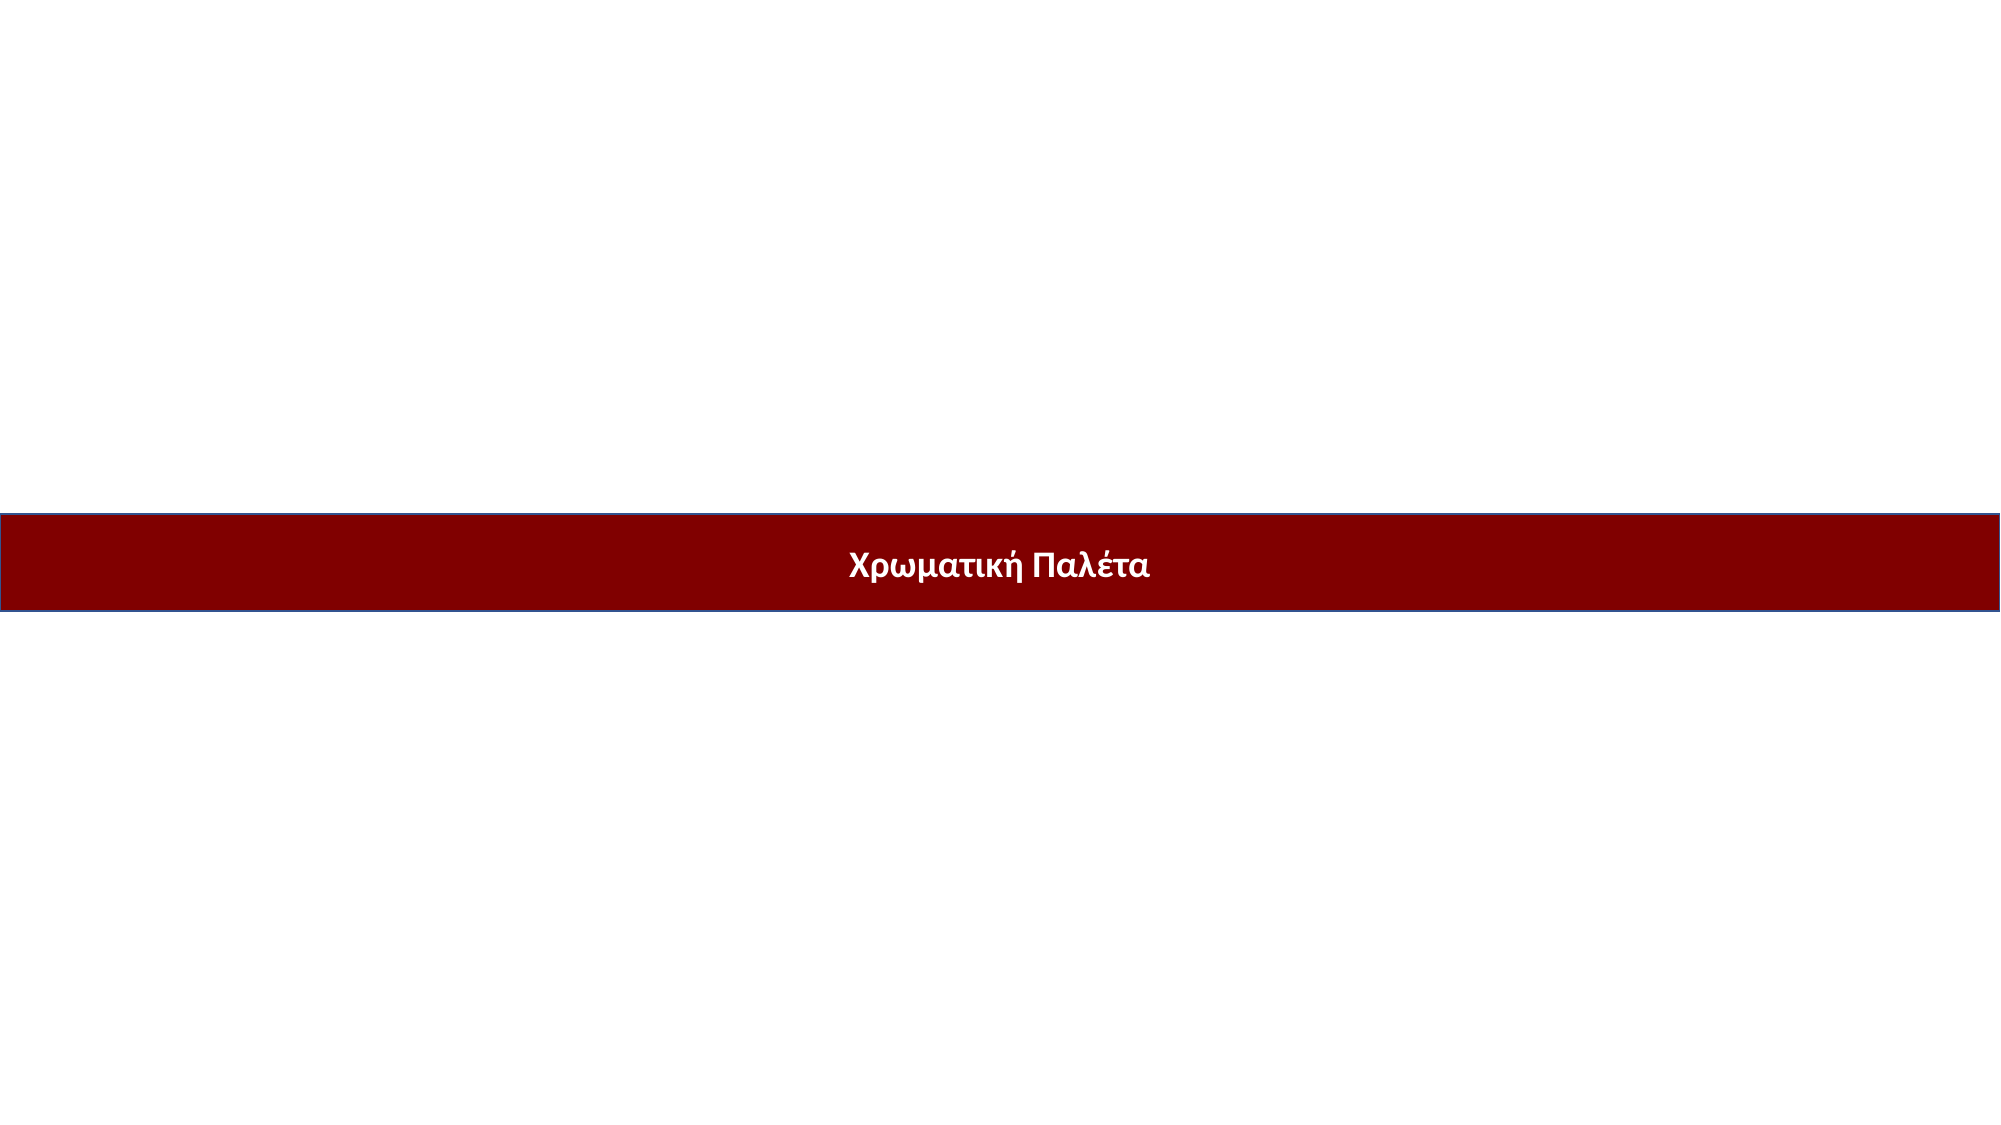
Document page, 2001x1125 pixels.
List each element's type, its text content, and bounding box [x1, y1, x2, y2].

text_box Χρωματική Παλέτα [0, 513, 2000, 612]
